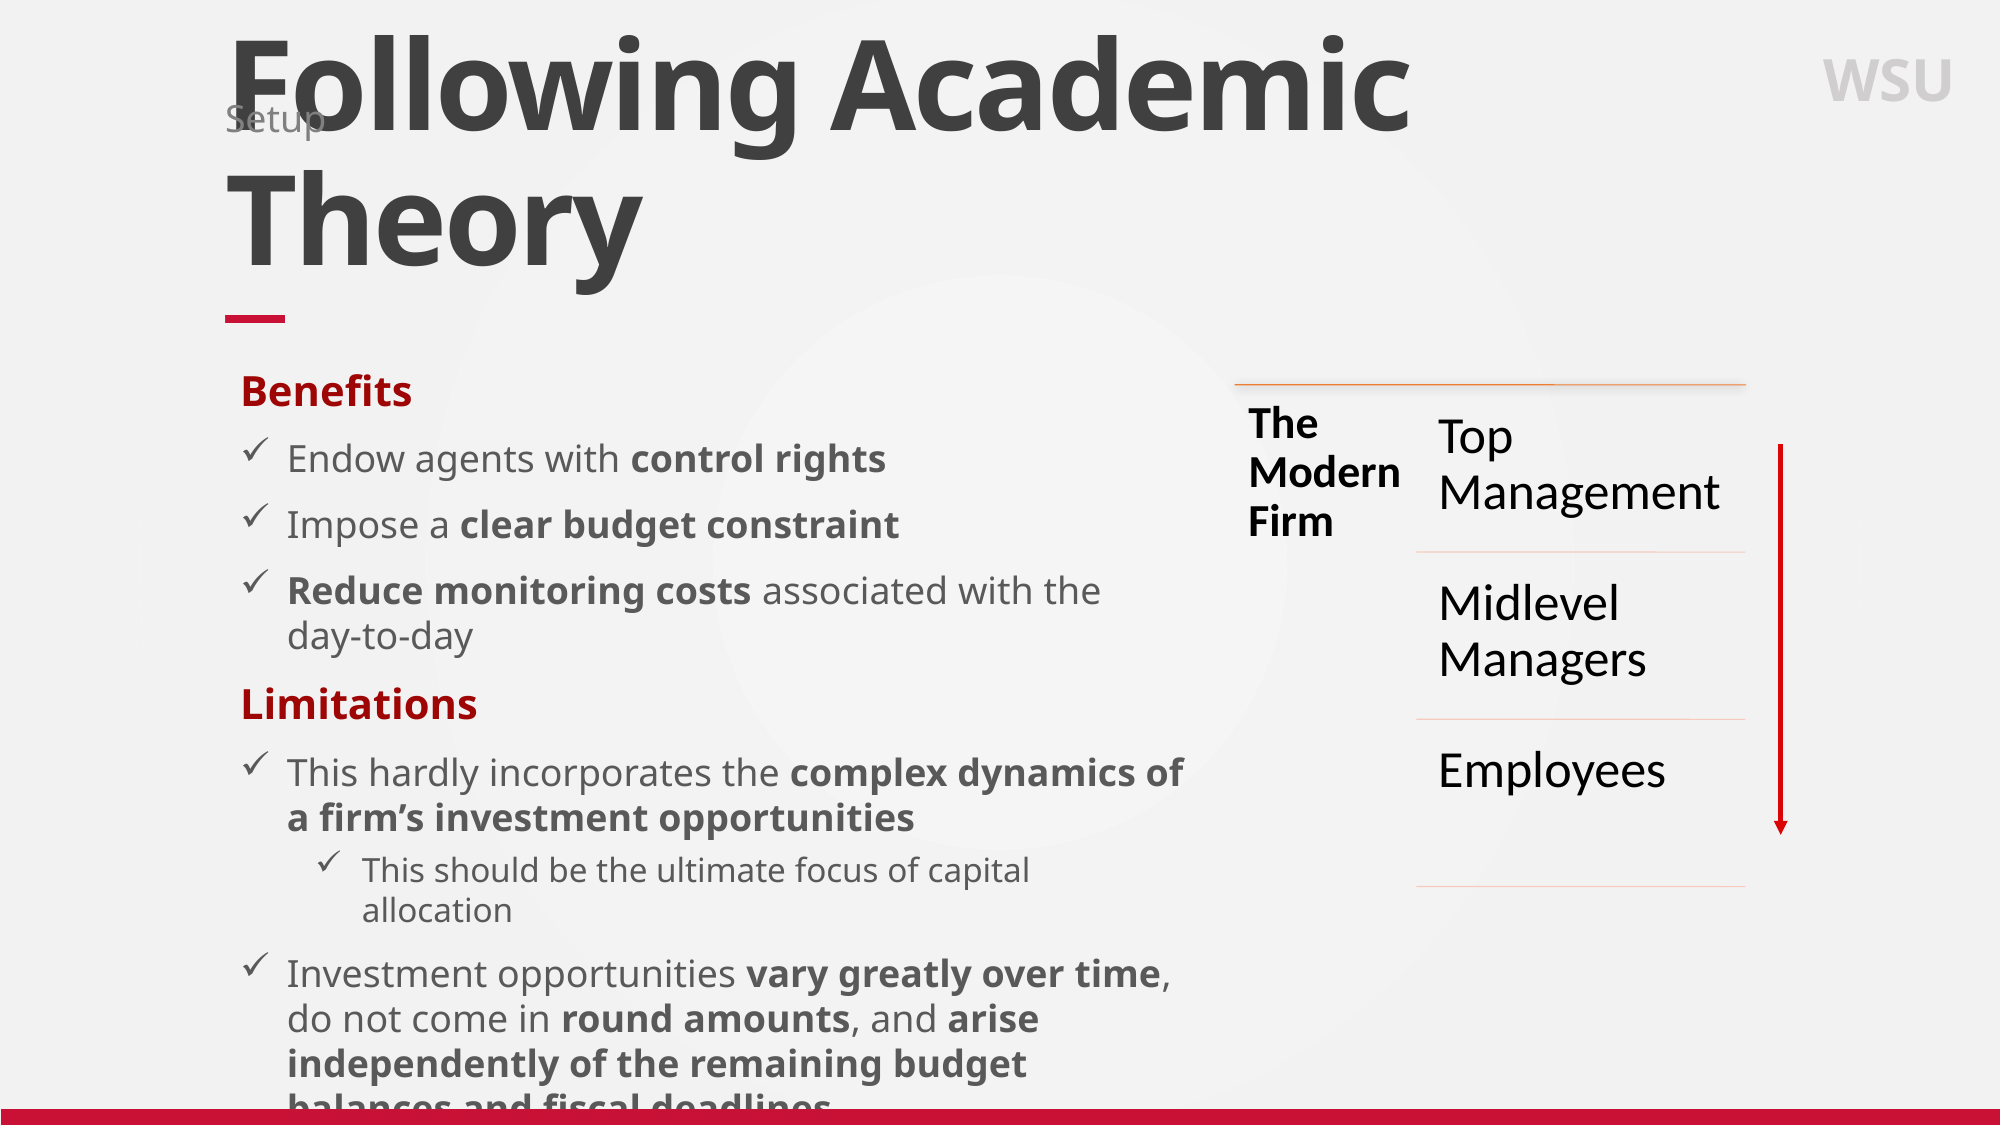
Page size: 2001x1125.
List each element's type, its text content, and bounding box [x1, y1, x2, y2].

title Following Academic Theory [225, 149, 1755, 300]
text_box [224, 314, 286, 324]
text_box WSU [1808, 35, 1971, 121]
text_box Setup [224, 93, 425, 150]
text_box Benefits Endow agents with control rights Impose a clear budget constraint Reduce monitoring costs associated with the day-to-day Limitations This hardly incorporates the complex dynamics of a firm’s investment opportunities This should be the ultimate focus of capital allocation Investment opportunities vary greatly over time, do not come in round amounts, and arise independently of the remaining budget balances and fiscal deadlines [224, 356, 1200, 1061]
text_box [0, 1109, 2000, 1125]
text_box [1234, 384, 1746, 895]
